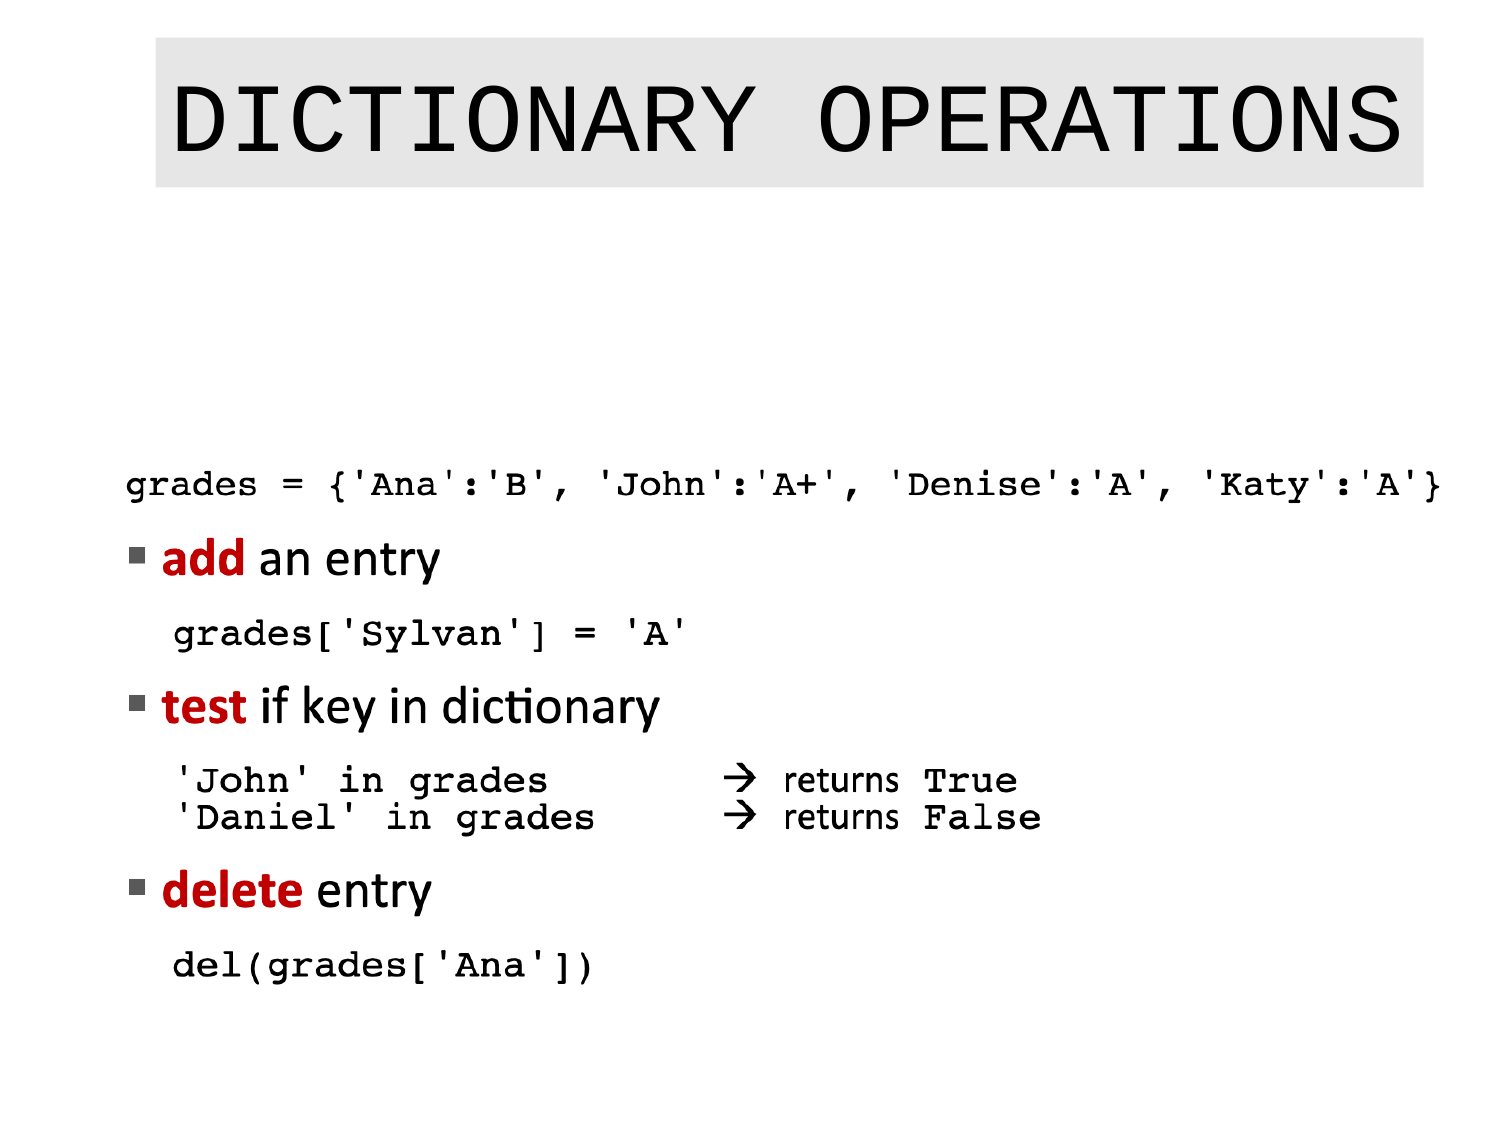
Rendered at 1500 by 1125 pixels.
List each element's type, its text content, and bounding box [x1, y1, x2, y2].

title DICTIONARY OPERATIONS [155, 37, 1424, 188]
picture [24, 443, 1476, 1020]
